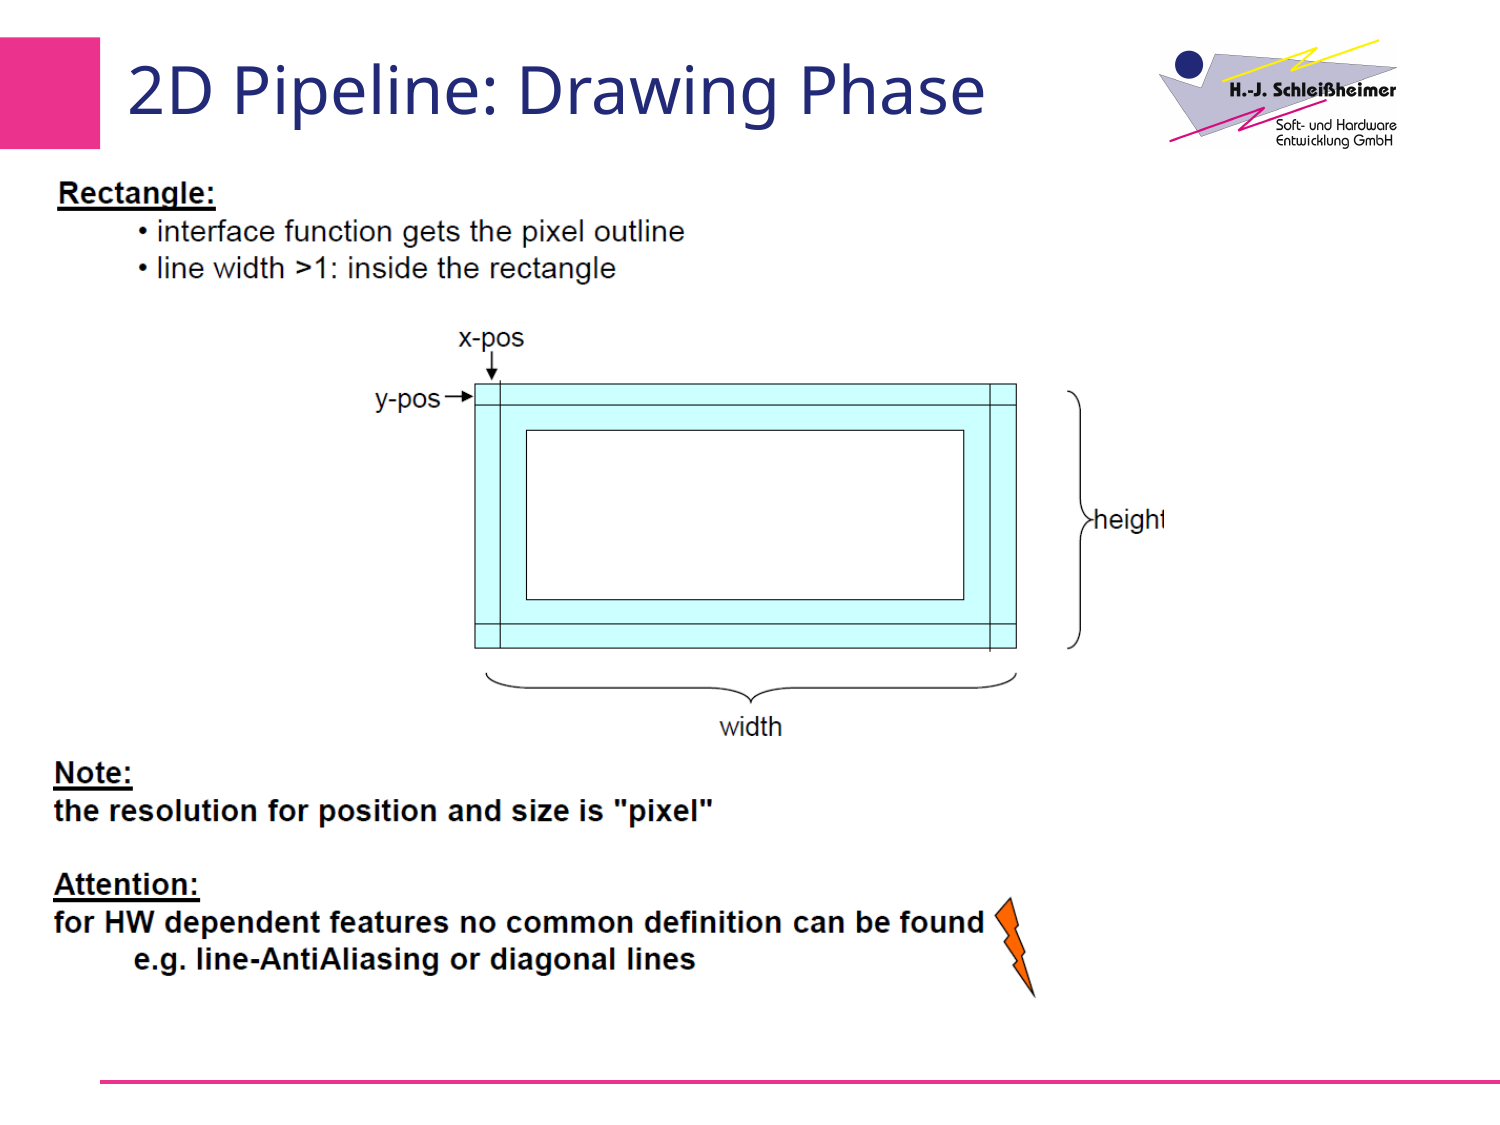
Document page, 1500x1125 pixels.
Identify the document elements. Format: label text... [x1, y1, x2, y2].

title 2D Pipeline: Drawing Phase [127, 23, 1158, 152]
picture [1159, 39, 1397, 149]
picture [52, 172, 1164, 998]
